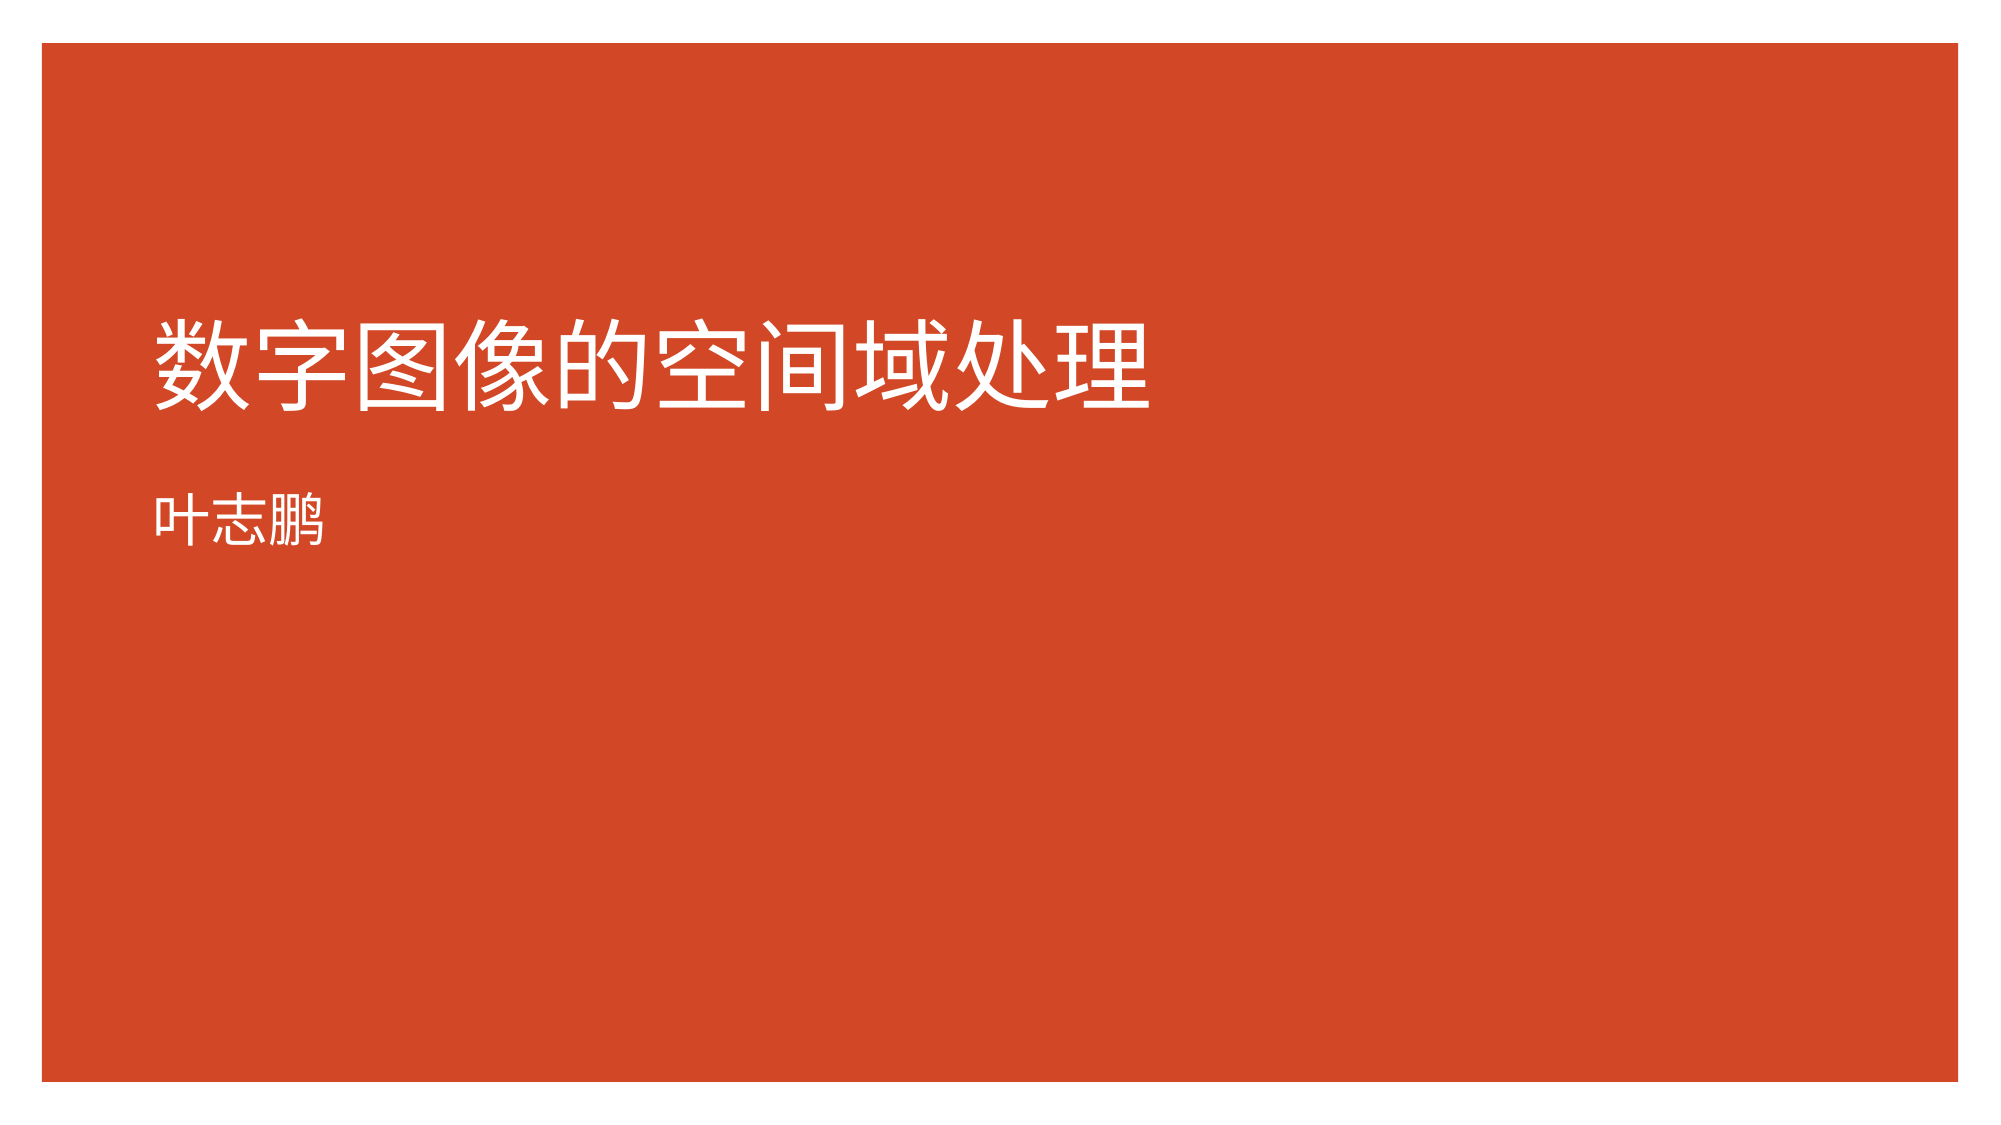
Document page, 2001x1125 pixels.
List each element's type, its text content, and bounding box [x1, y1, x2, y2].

text_box 数字图像的空间域处理 叶志鹏 [137, 190, 1863, 583]
